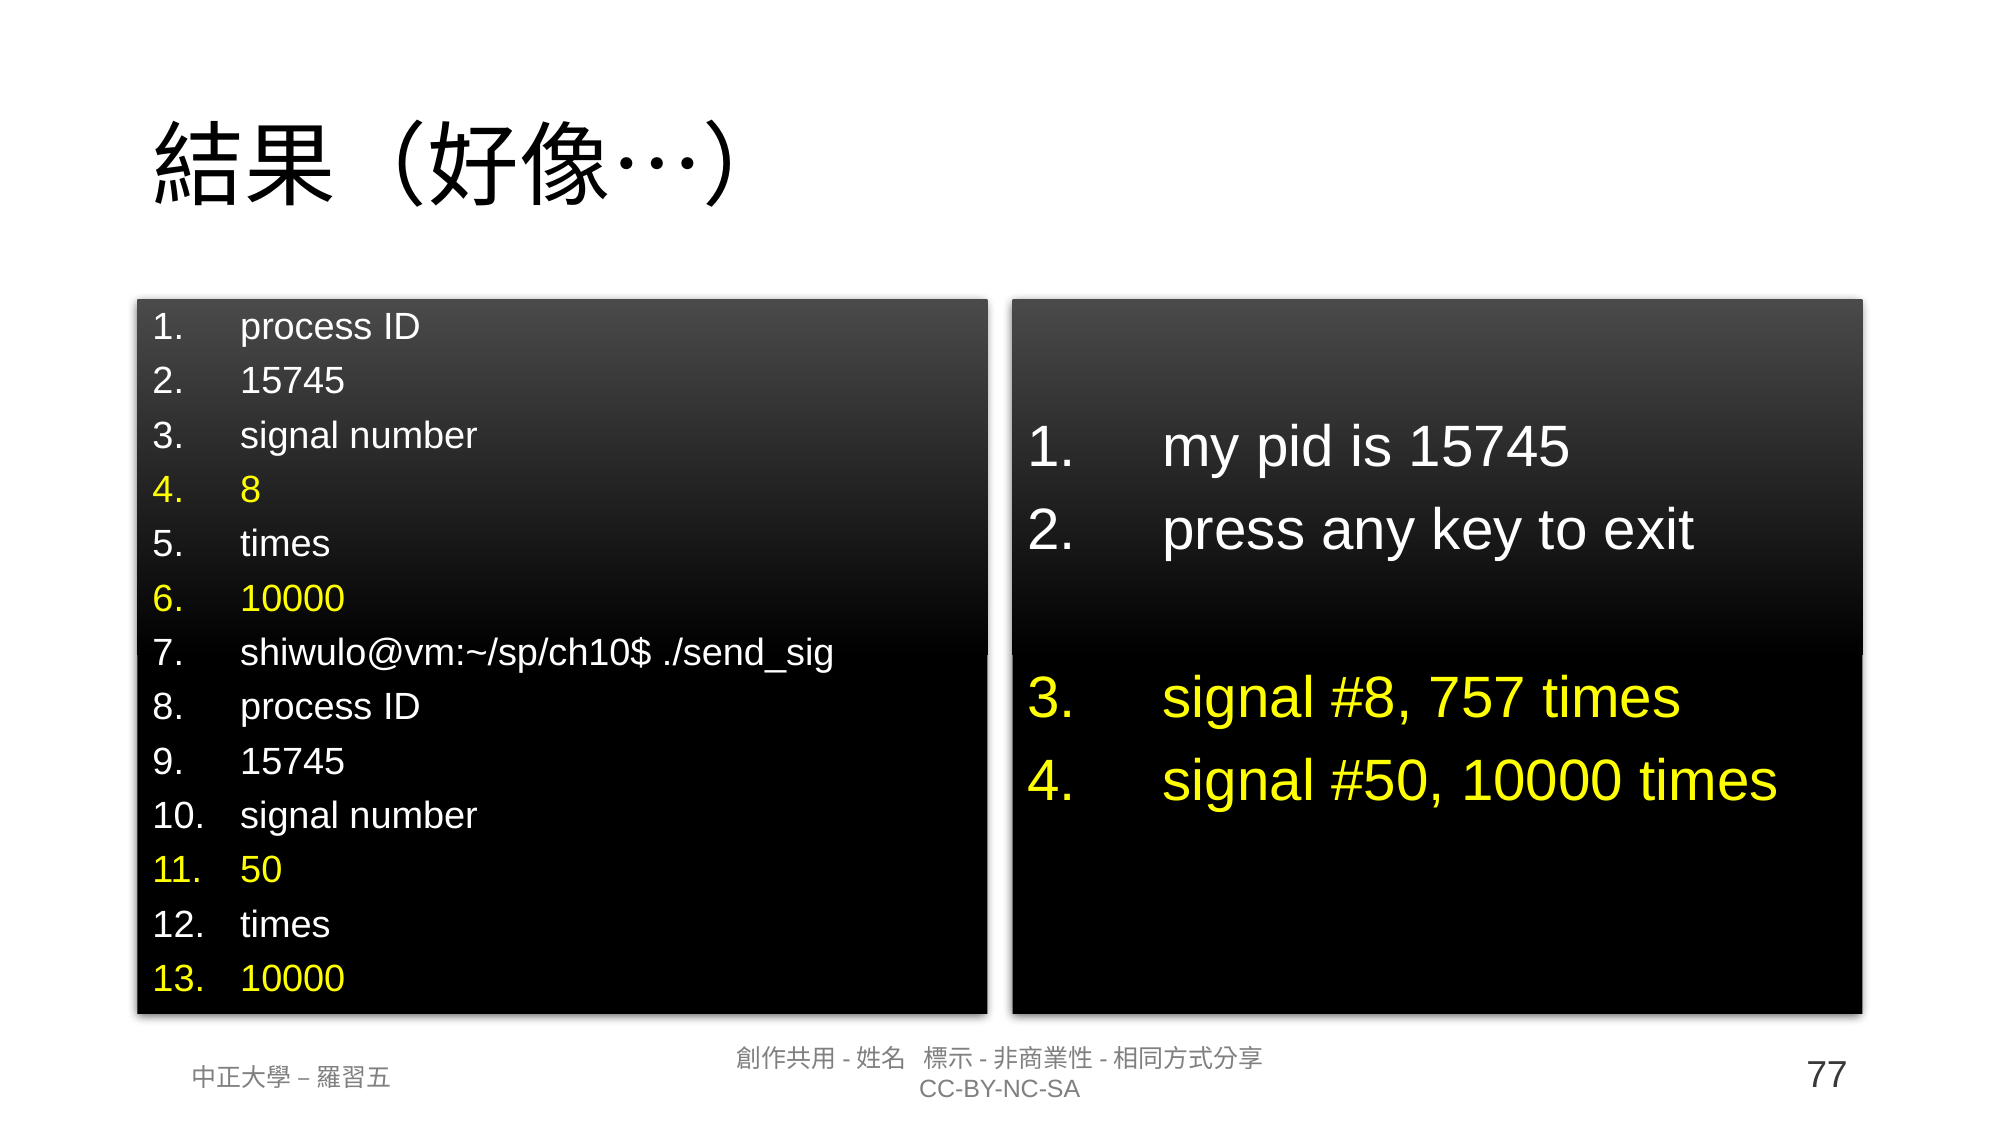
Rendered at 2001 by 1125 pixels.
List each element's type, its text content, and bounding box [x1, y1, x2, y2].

title 結果（好像…） [137, 59, 1863, 278]
list my pid is 15745 press any key to exit signal #8, 757 times signal #50, 10000 times [1012, 299, 1863, 1014]
list process ID 15745 signal number 8 times 10000 shiwulo@vm:~/sp/ch10$ ./send_sig process ID 15745 signal number 50 times 10000 [137, 299, 988, 1014]
